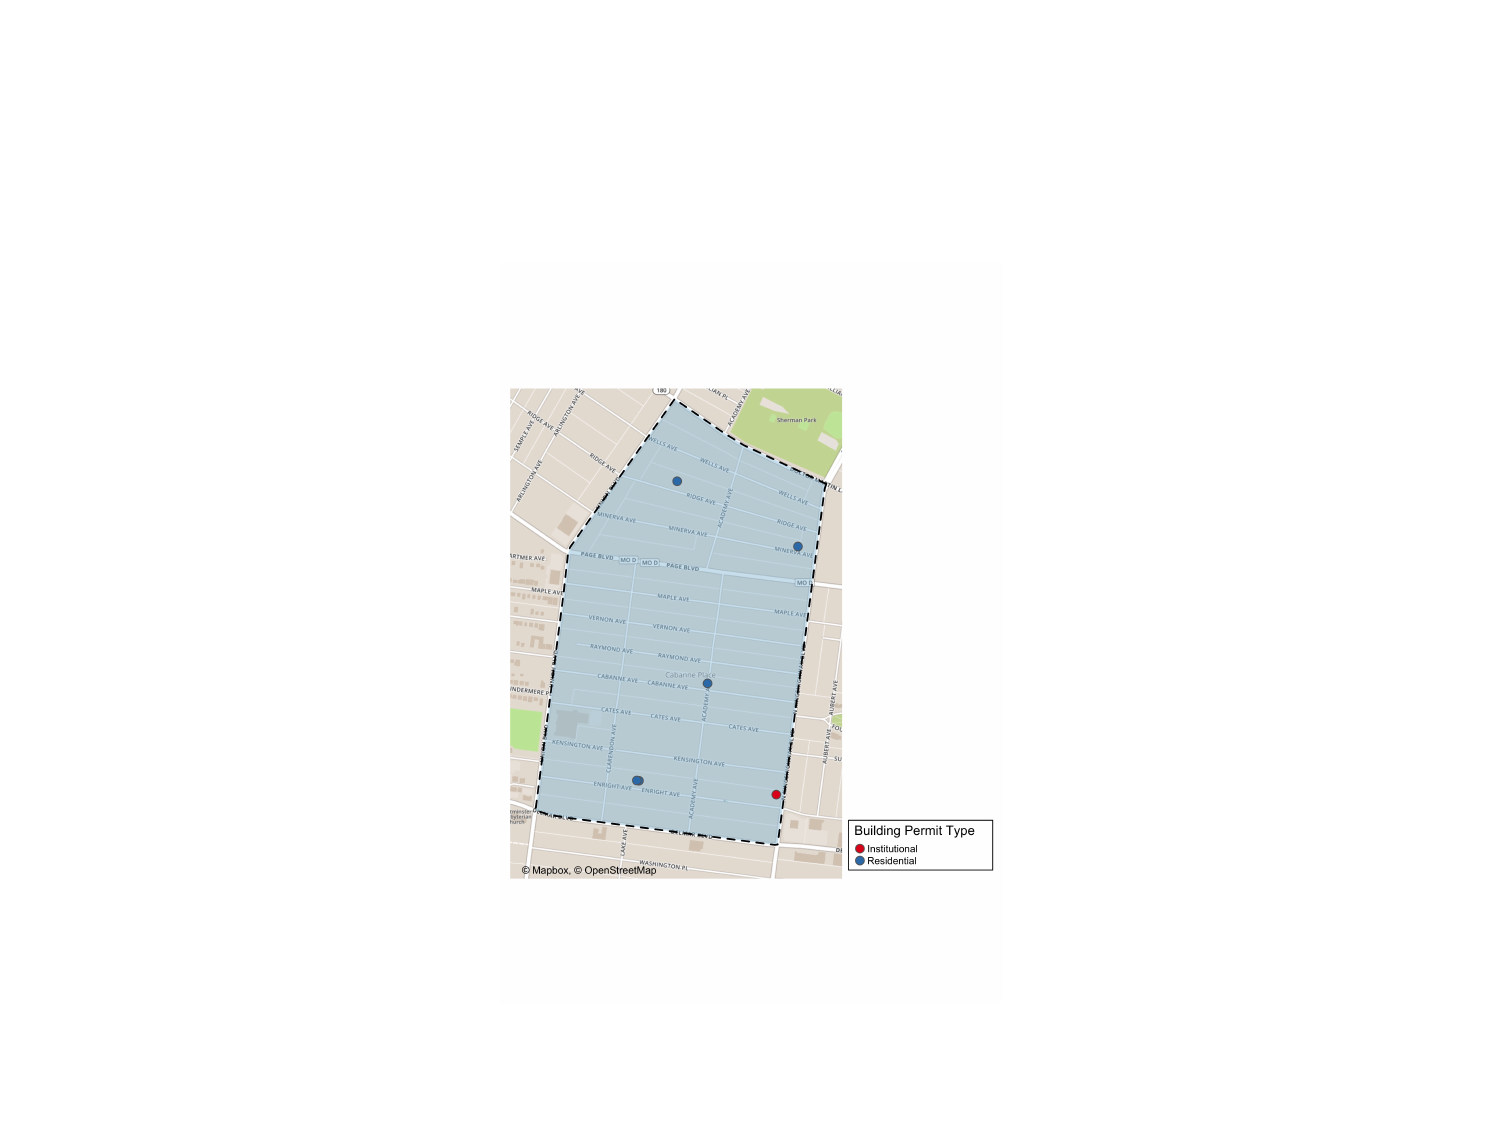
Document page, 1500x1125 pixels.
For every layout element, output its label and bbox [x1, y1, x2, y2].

picture [499, 262, 1003, 1005]
